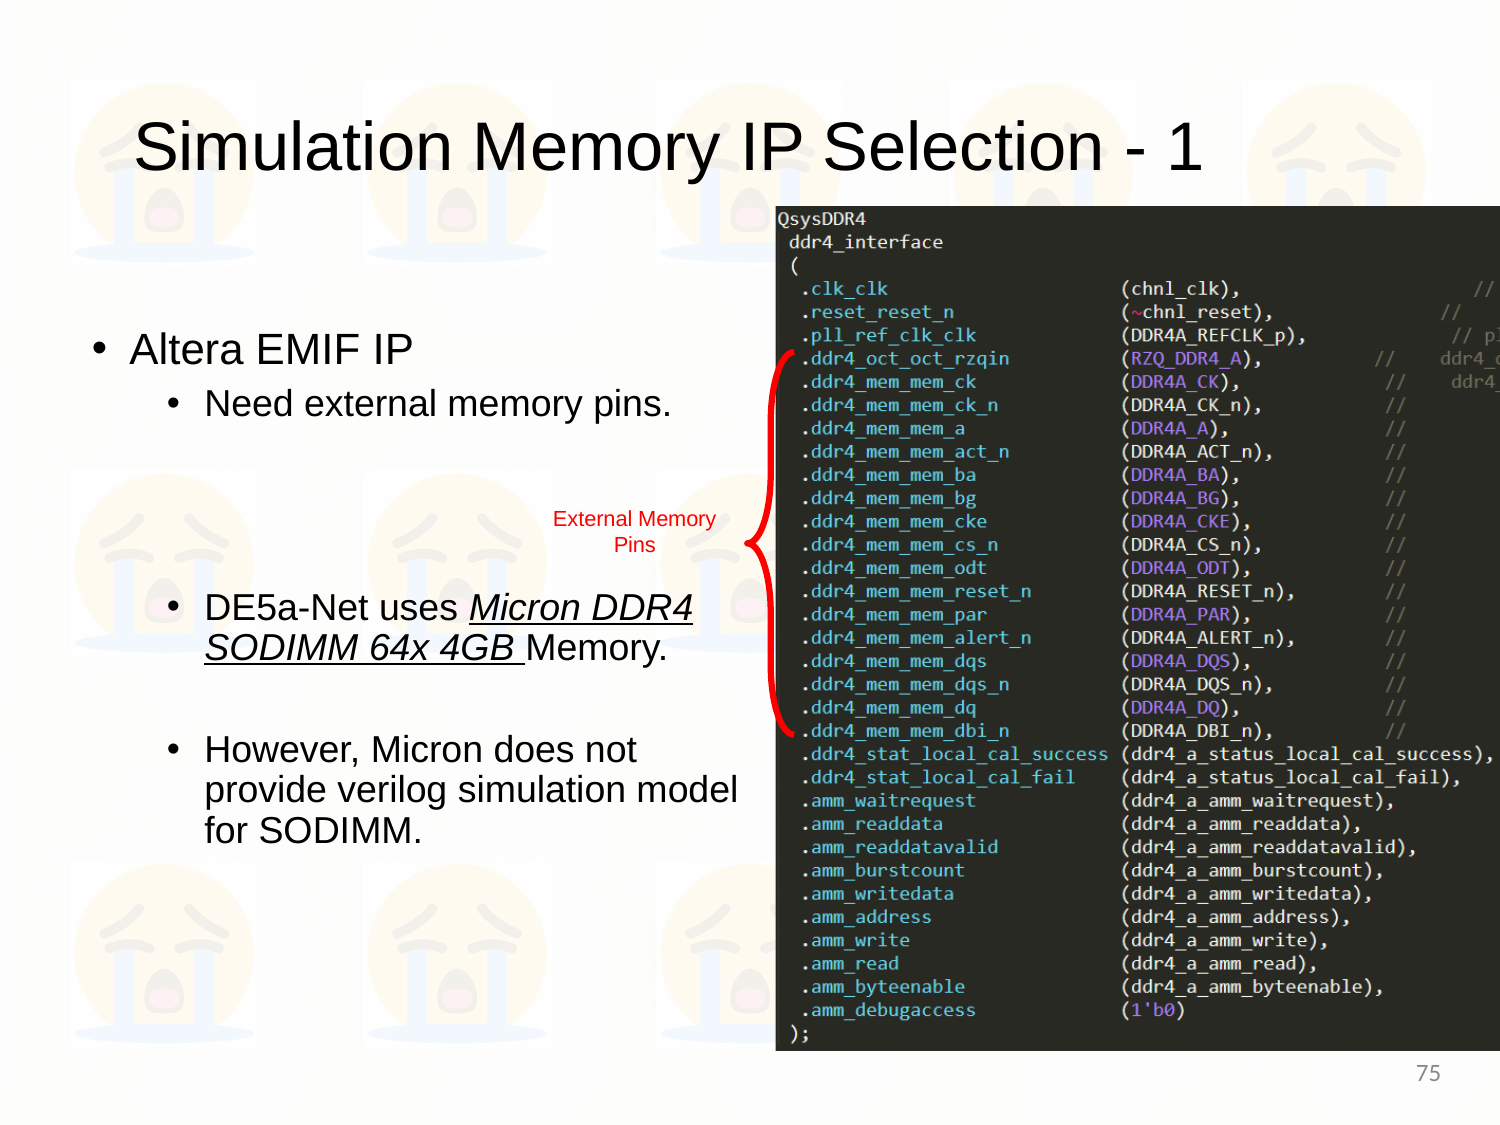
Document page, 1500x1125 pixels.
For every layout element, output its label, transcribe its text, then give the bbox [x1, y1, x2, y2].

slide_number 75 [1118, 1060, 1457, 1101]
text_box Altera EMIF IP Need external memory pins. DE5a-Net uses Micron DDR4 SODIMM 64x 4GB Memory. However, Micron does not provide verilog simulation model for SODIMM. [80, 321, 763, 885]
text_box [746, 417, 770, 669]
picture [775, 206, 1500, 1051]
text_box Simulation Memory IP Selection - 1 [121, 67, 1365, 231]
